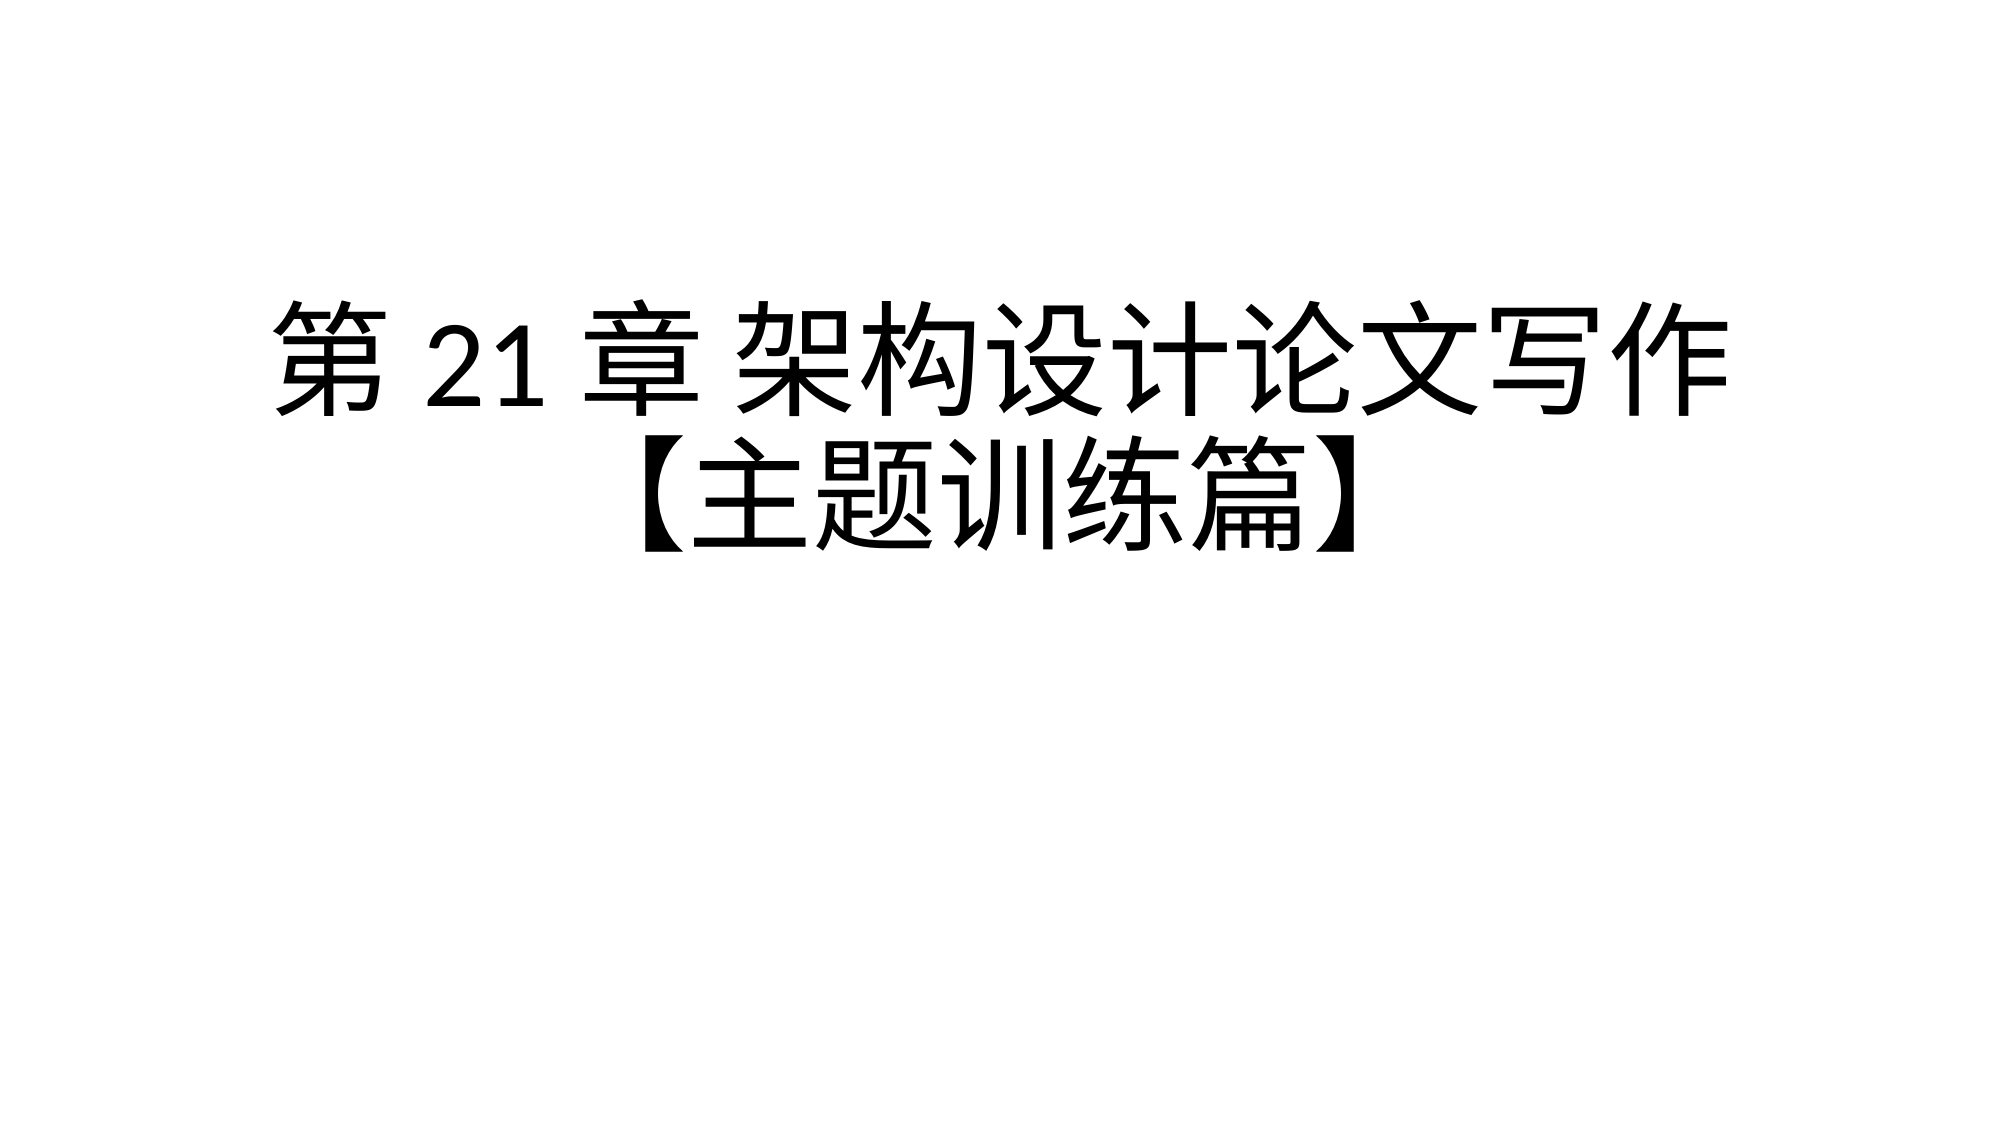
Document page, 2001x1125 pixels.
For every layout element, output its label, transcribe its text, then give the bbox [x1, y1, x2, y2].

title 第21章 架构设计论文写作【主题训练篇】 [249, 184, 1750, 576]
